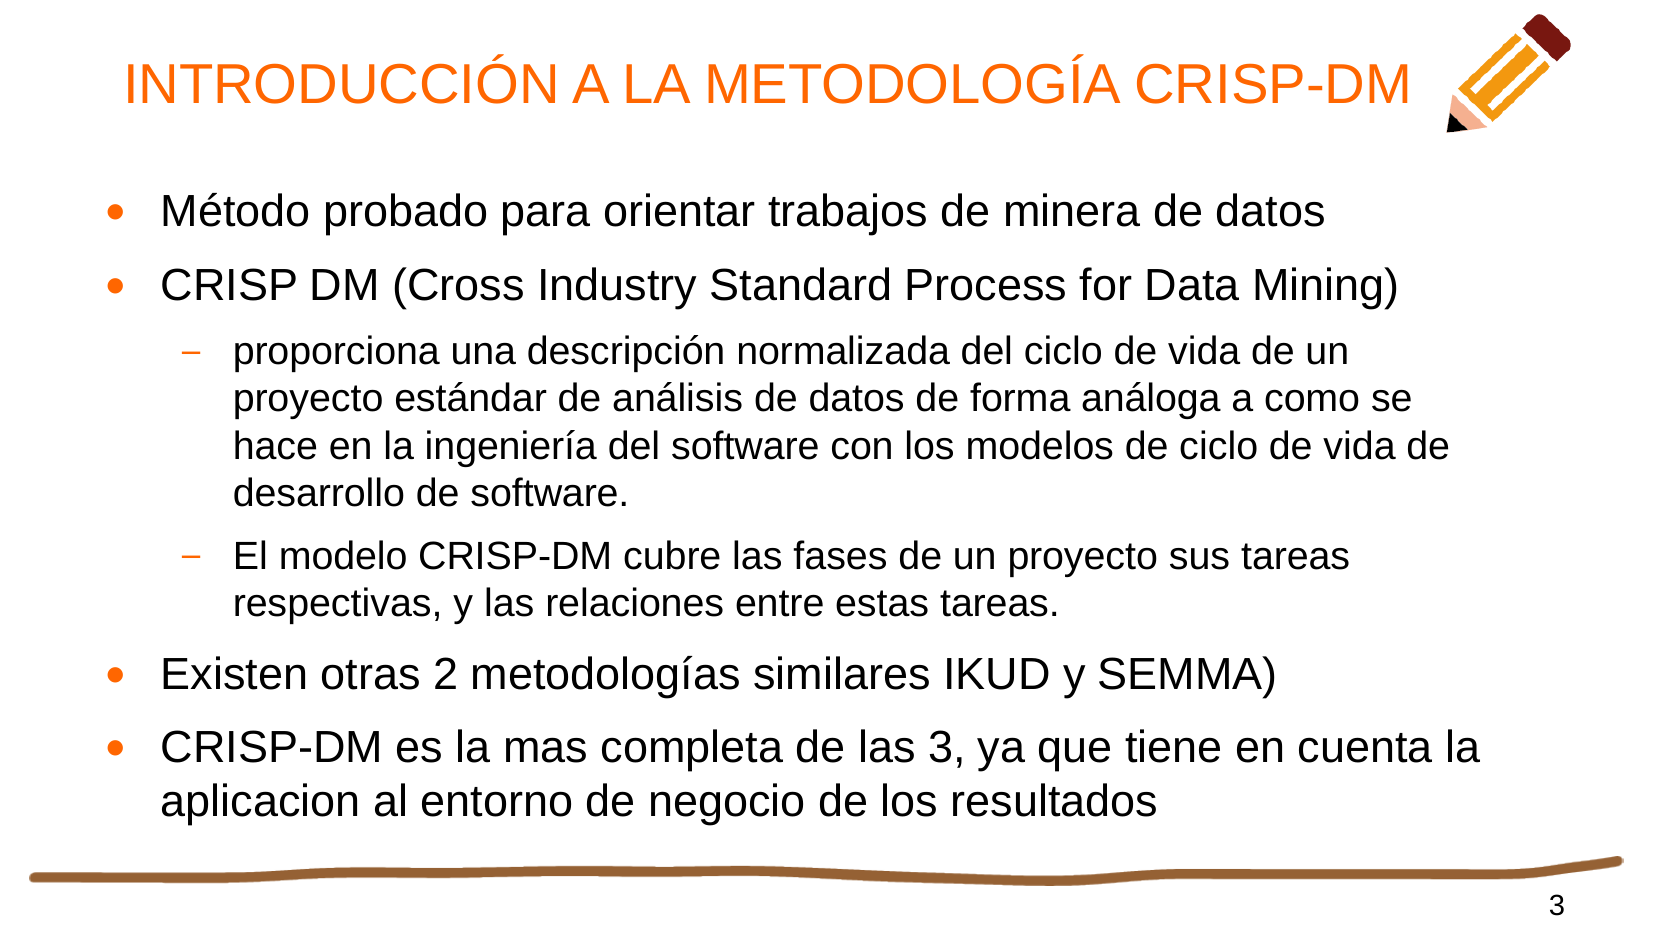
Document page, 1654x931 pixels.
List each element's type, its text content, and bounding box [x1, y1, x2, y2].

slide_number <número> [1181, 885, 1565, 931]
list Método probado para orientar trabajos de minera de datos CRISP DM (Cross Industry Standard Process for Data Mining) proporciona una descripción normalizada del ciclo de vida de un proyecto estándar de análisis de datos de forma análoga a como se hace en la ingeniería del software con los modelos de ciclo de vida de desarrollo de software. El modelo CRISP-DM cubre las fases de un proyecto sus tareas respectivas, y las relaciones entre estas tareas. Existen otras 2 metodologías similares IKUD y SEMMA) CRISP-DM es la mas completa de las 3, ya que tiene en cuenta la aplicacion al entorno de negocio de los resultados [88, 181, 1506, 832]
picture [1446, 14, 1571, 133]
title INTRODUCCIÓN A LA METODOLOGÍA CRISP-DM [88, 29, 1447, 133]
